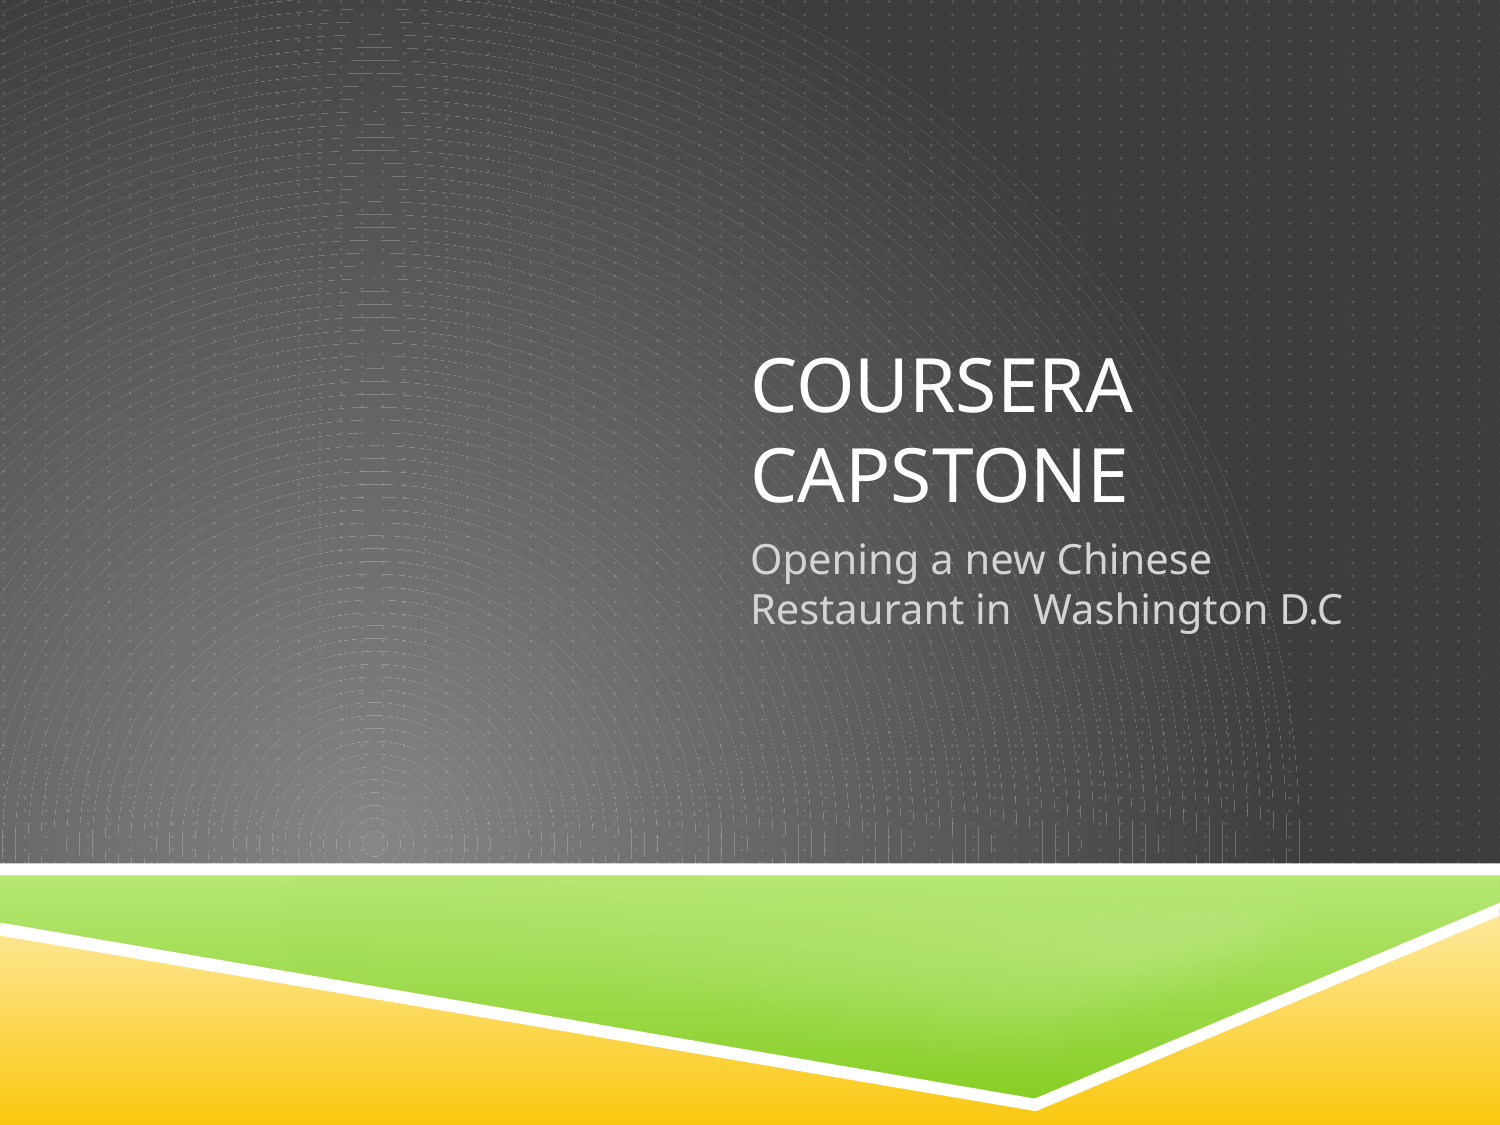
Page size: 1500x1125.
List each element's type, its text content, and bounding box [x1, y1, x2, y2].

subtitle Opening a new Chinese Restaurant in Washington D.C [750, 525, 1388, 825]
title Coursera Capstone [750, 275, 1388, 525]
